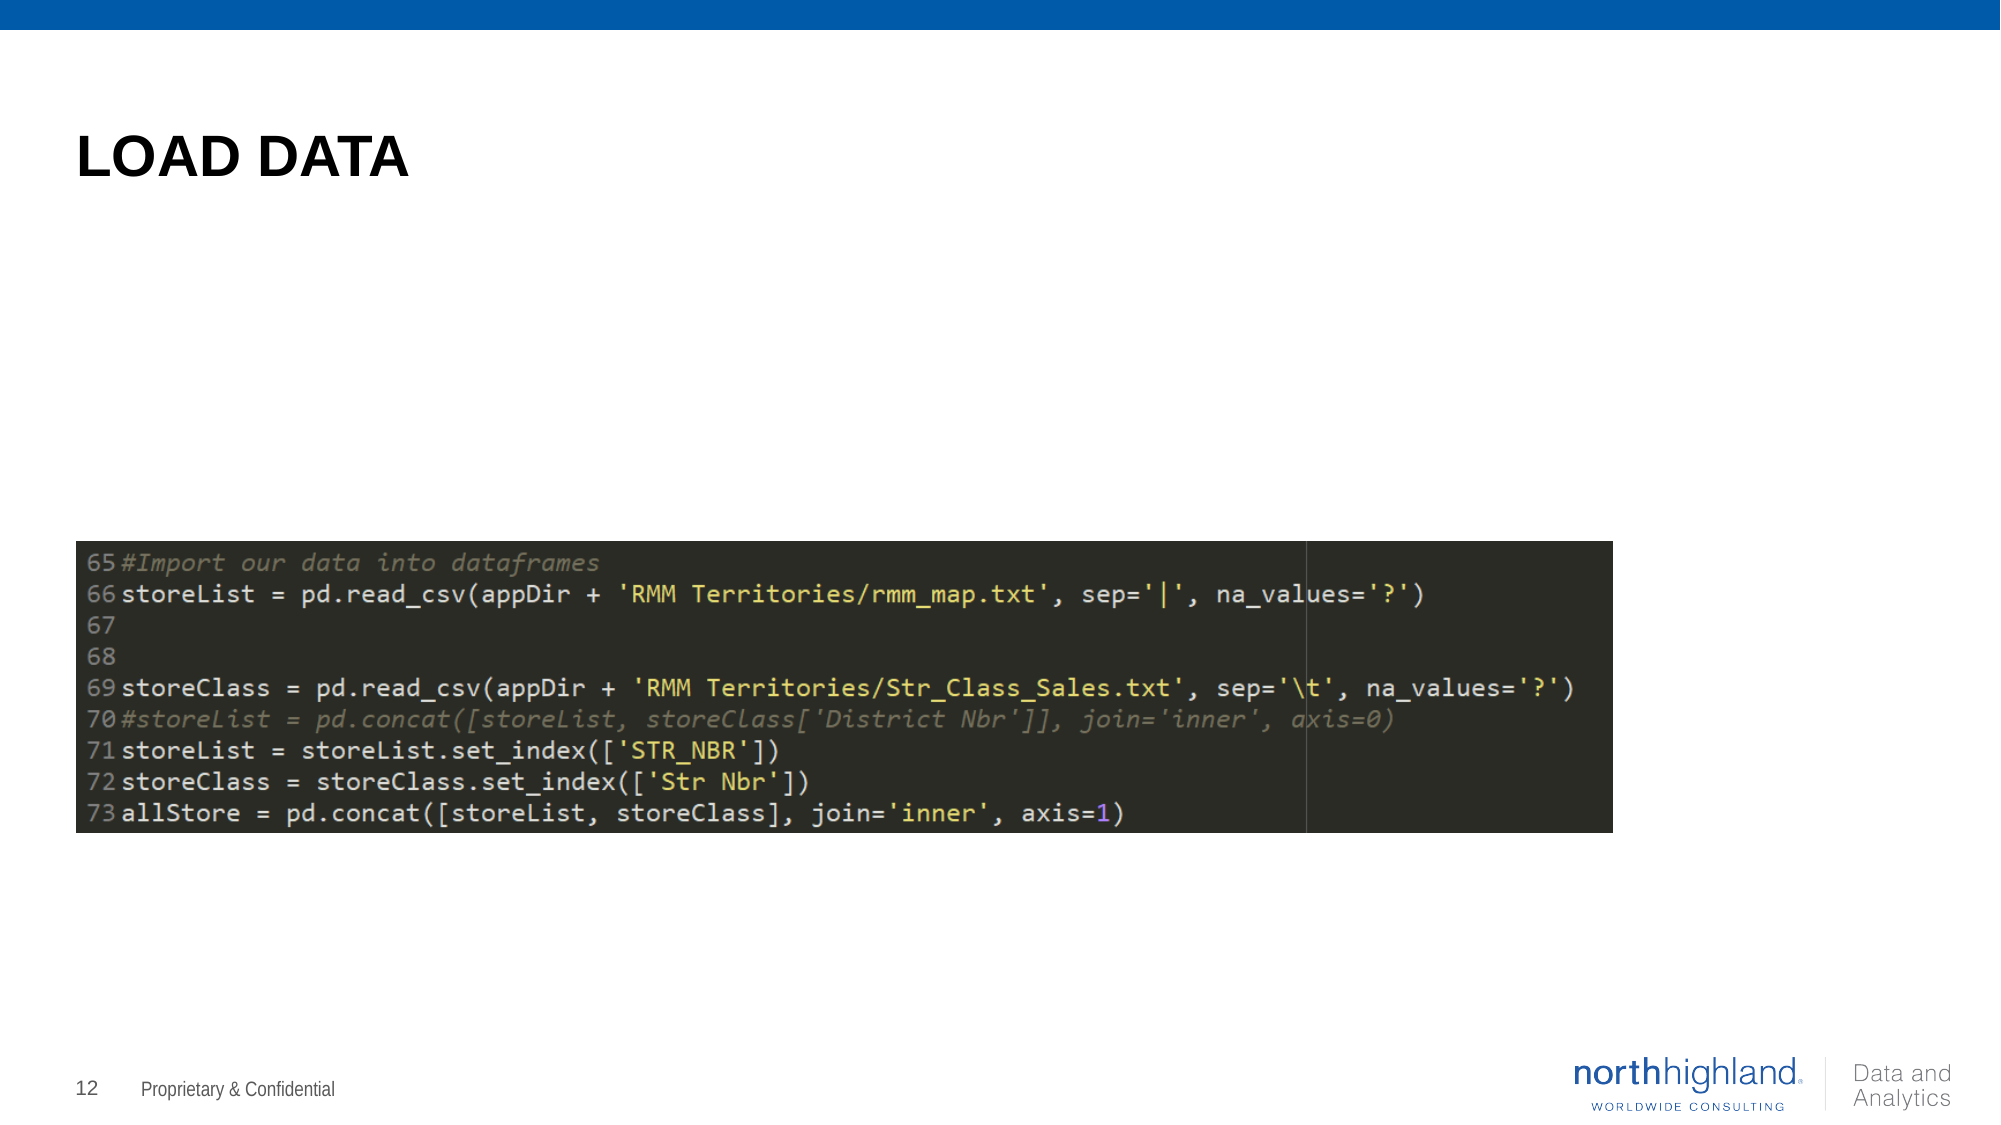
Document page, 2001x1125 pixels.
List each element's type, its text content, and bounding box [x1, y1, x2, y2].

picture [1575, 1057, 1950, 1111]
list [76, 541, 1613, 833]
title Load data [76, 49, 1613, 267]
